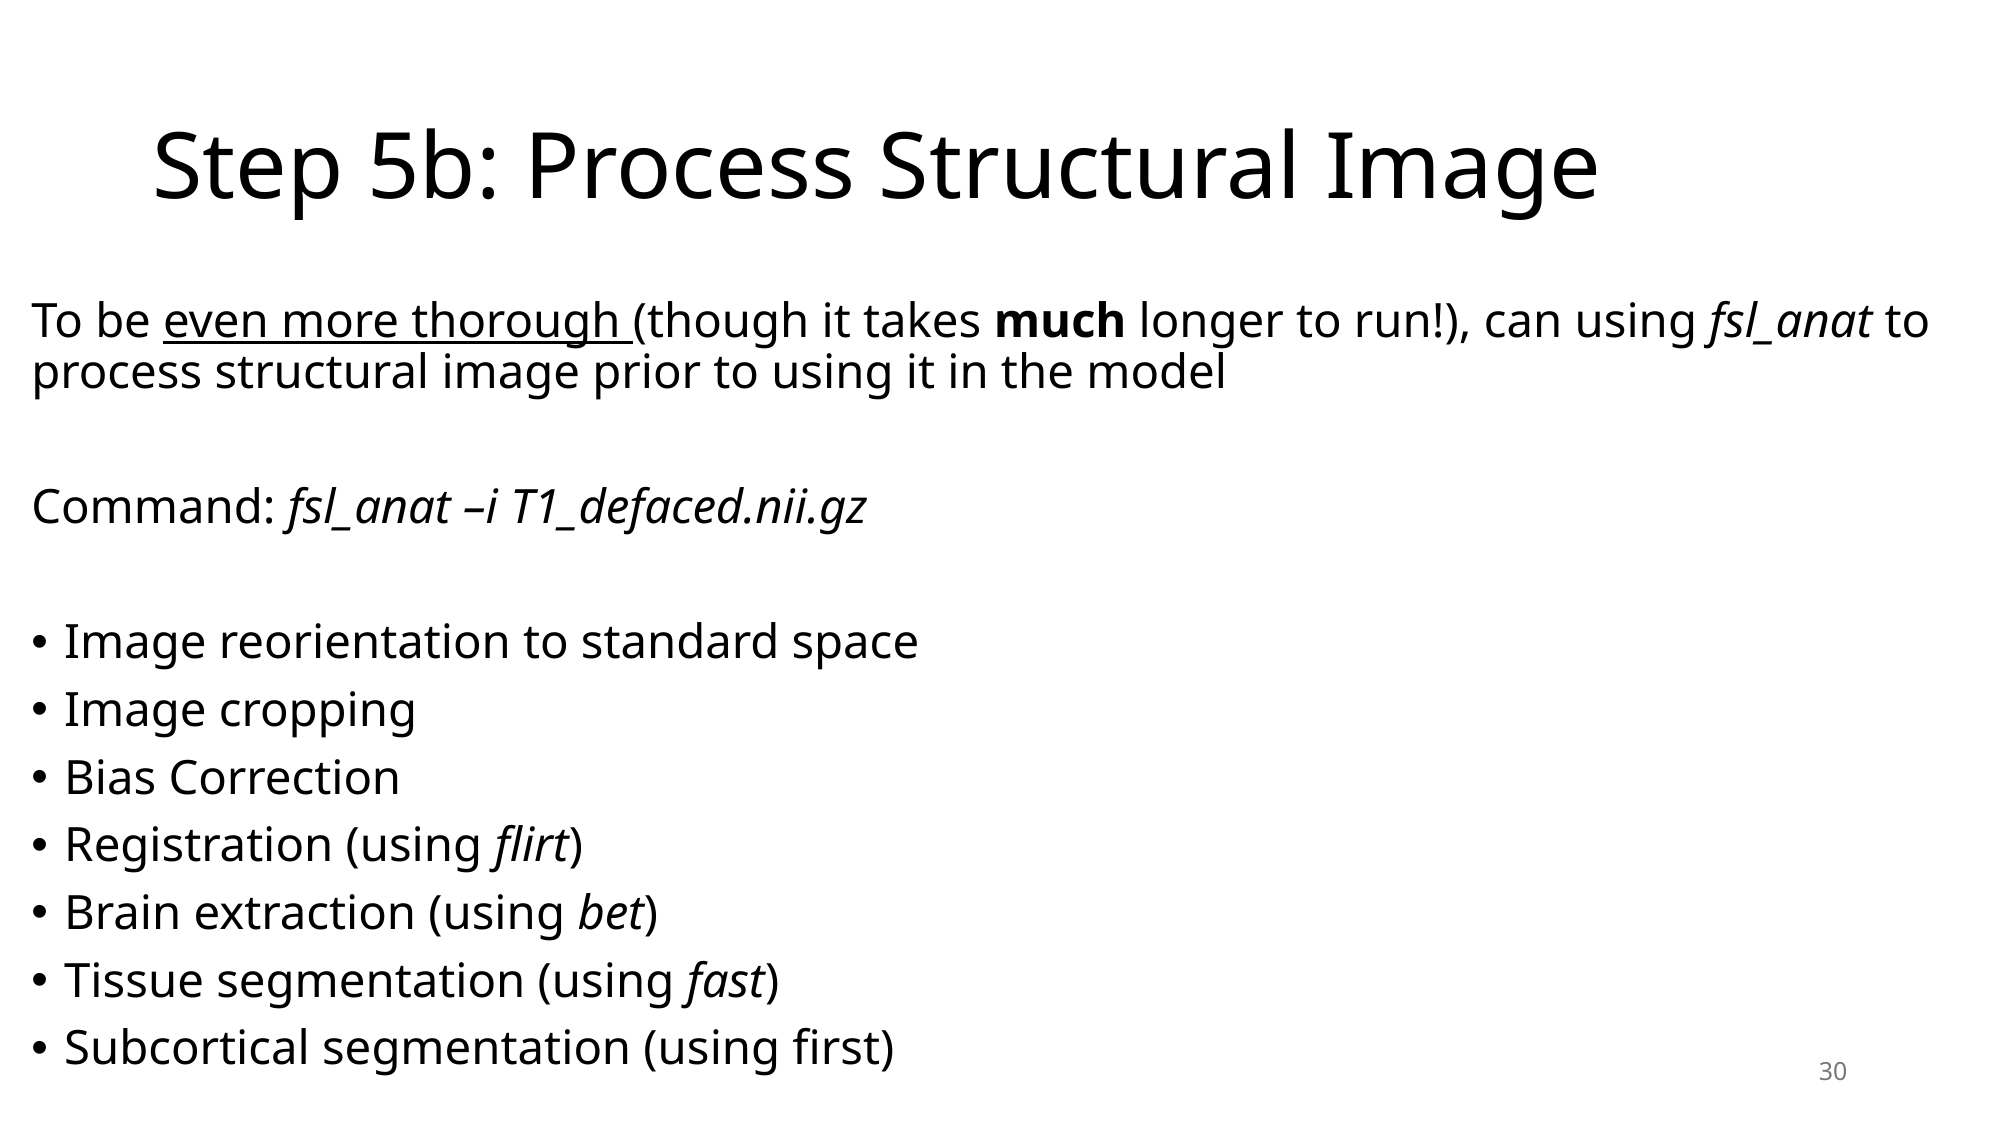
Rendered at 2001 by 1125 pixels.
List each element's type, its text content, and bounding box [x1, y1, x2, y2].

slide_number 30 [1412, 1042, 1863, 1103]
title Step 5b: Process Structural Image [137, 59, 1863, 278]
list To be even more thorough (though it takes much longer to run!), can using fsl_anat to process structural image prior to using it in the model Command: fsl_anat –i T1_defaced.nii.gz Image reorientation to standard space Image cropping Bias Correction Registration (using flirt) Brain extraction (using bet) Tissue segmentation (using fast) Subcortical segmentation (using first) [16, 289, 2000, 1093]
